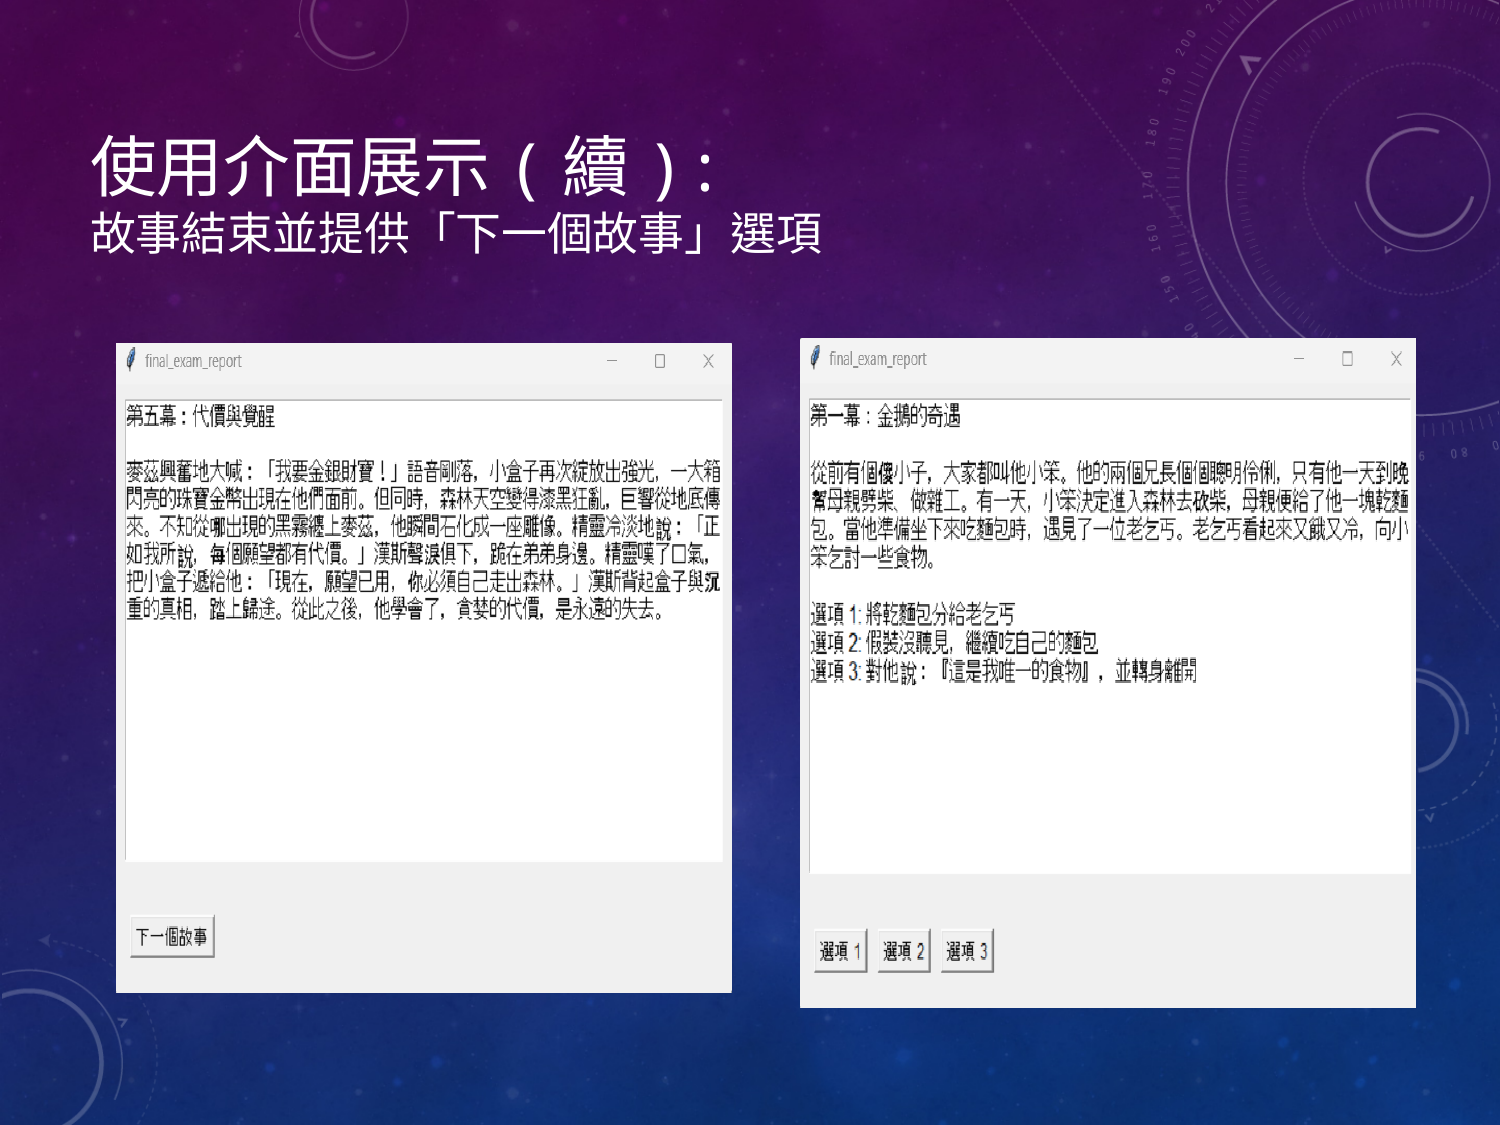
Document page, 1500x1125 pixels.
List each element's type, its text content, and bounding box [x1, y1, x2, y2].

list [115, 343, 732, 994]
picture [0, 0, 1500, 1125]
title 使用介面展示(續): 故事結束並提供「下一個故事」選項 [75, 99, 1350, 339]
